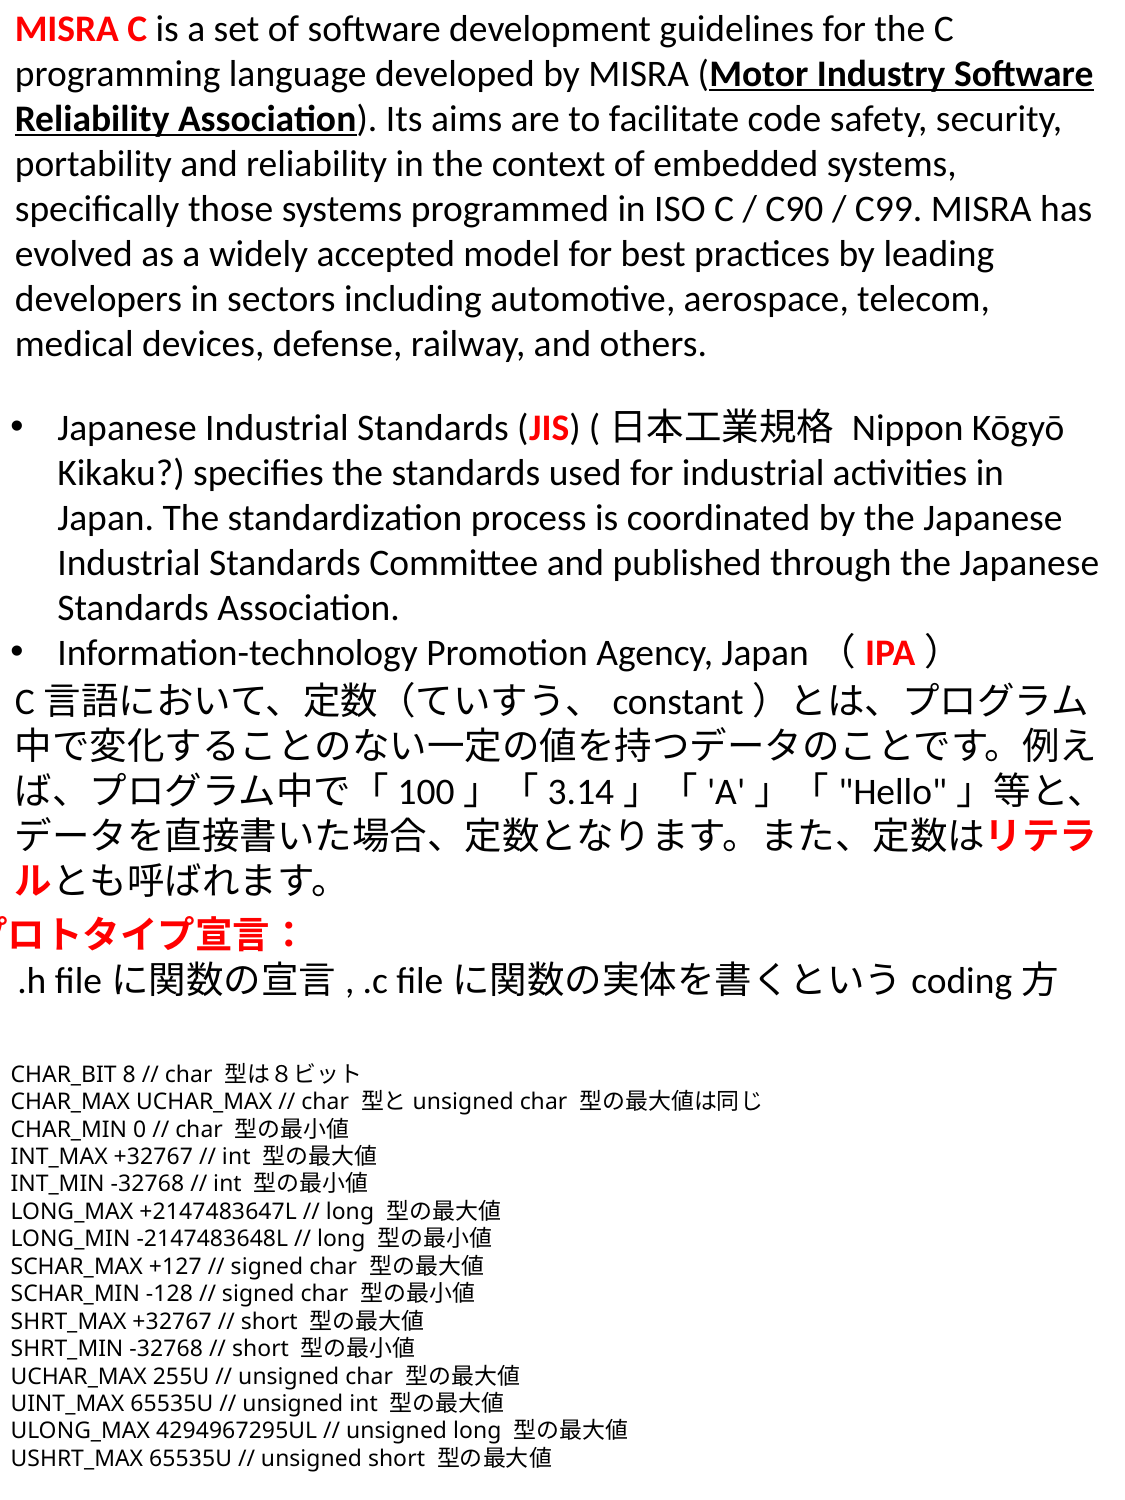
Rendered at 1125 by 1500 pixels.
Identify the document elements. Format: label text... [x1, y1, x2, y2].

text_box CHAR_BIT 8 // char 型は８ビット CHAR_MAX UCHAR_MAX // char 型とunsigned char 型の最大値は同じ CHAR_MIN 0 // char 型の最小値 INT_MAX +32767 // int 型の最大値 INT_MIN -32768 // int 型の最小値 LONG_MAX +2147483647L // long 型の最大値 LONG_MIN -2147483648L // long 型の最小値 SCHAR_MAX +127 // signed char 型の最大値 SCHAR_MIN -128 // signed char 型の最小値 SHRT_MAX +32767 // short 型の最大値 SHRT_MIN -32768 // short 型の最小値 UCHAR_MAX 255U // unsigned char 型の最大値 UINT_MAX 65535U // unsigned int 型の最大値 ULONG_MAX 4294967295UL // unsigned long 型の最大値 USHRT_MAX 65535U // unsigned short 型の最大値 [0, 1051, 1123, 1479]
text_box Japanese Industrial Standards (JIS) (日本工業規格 Nippon Kōgyō Kikaku?) specifies the standards used for industrial activities in Japan. The standardization process is coordinated by the Japanese Industrial Standards Committee and published through the Japanese Standards Association. Information-technology Promotion Agency, Japan（IPA） [0, 395, 1125, 669]
text_box MISRA C is a set of software development guidelines for the C programming language developed by MISRA (Motor Industry Software Reliability Association). Its aims are to facilitate code safety, security, portability and reliability in the context of embedded systems, specifically those systems programmed in ISO C / C90 / C99. MISRA has evolved as a widely accepted model for best practices by leading developers in sectors including automotive, aerospace, telecom, medical devices, defense, railway, and others. [0, 0, 1125, 371]
text_box C言語において、定数（ていすう、constant）とは、プログラム中で変化することのない一定の値を持つデータのことです。例えば、プログラム中で「100」「3.14」「'A'」「"Hello"」等と、データを直接書いた場合、定数となります。また、定数はリテラルとも呼ばれます。 [0, 669, 1125, 910]
text_box プロトタイプ宣言： .h fileに関数の宣言, .c fileに関数の実体を書くというcoding方 [0, 903, 1074, 1009]
